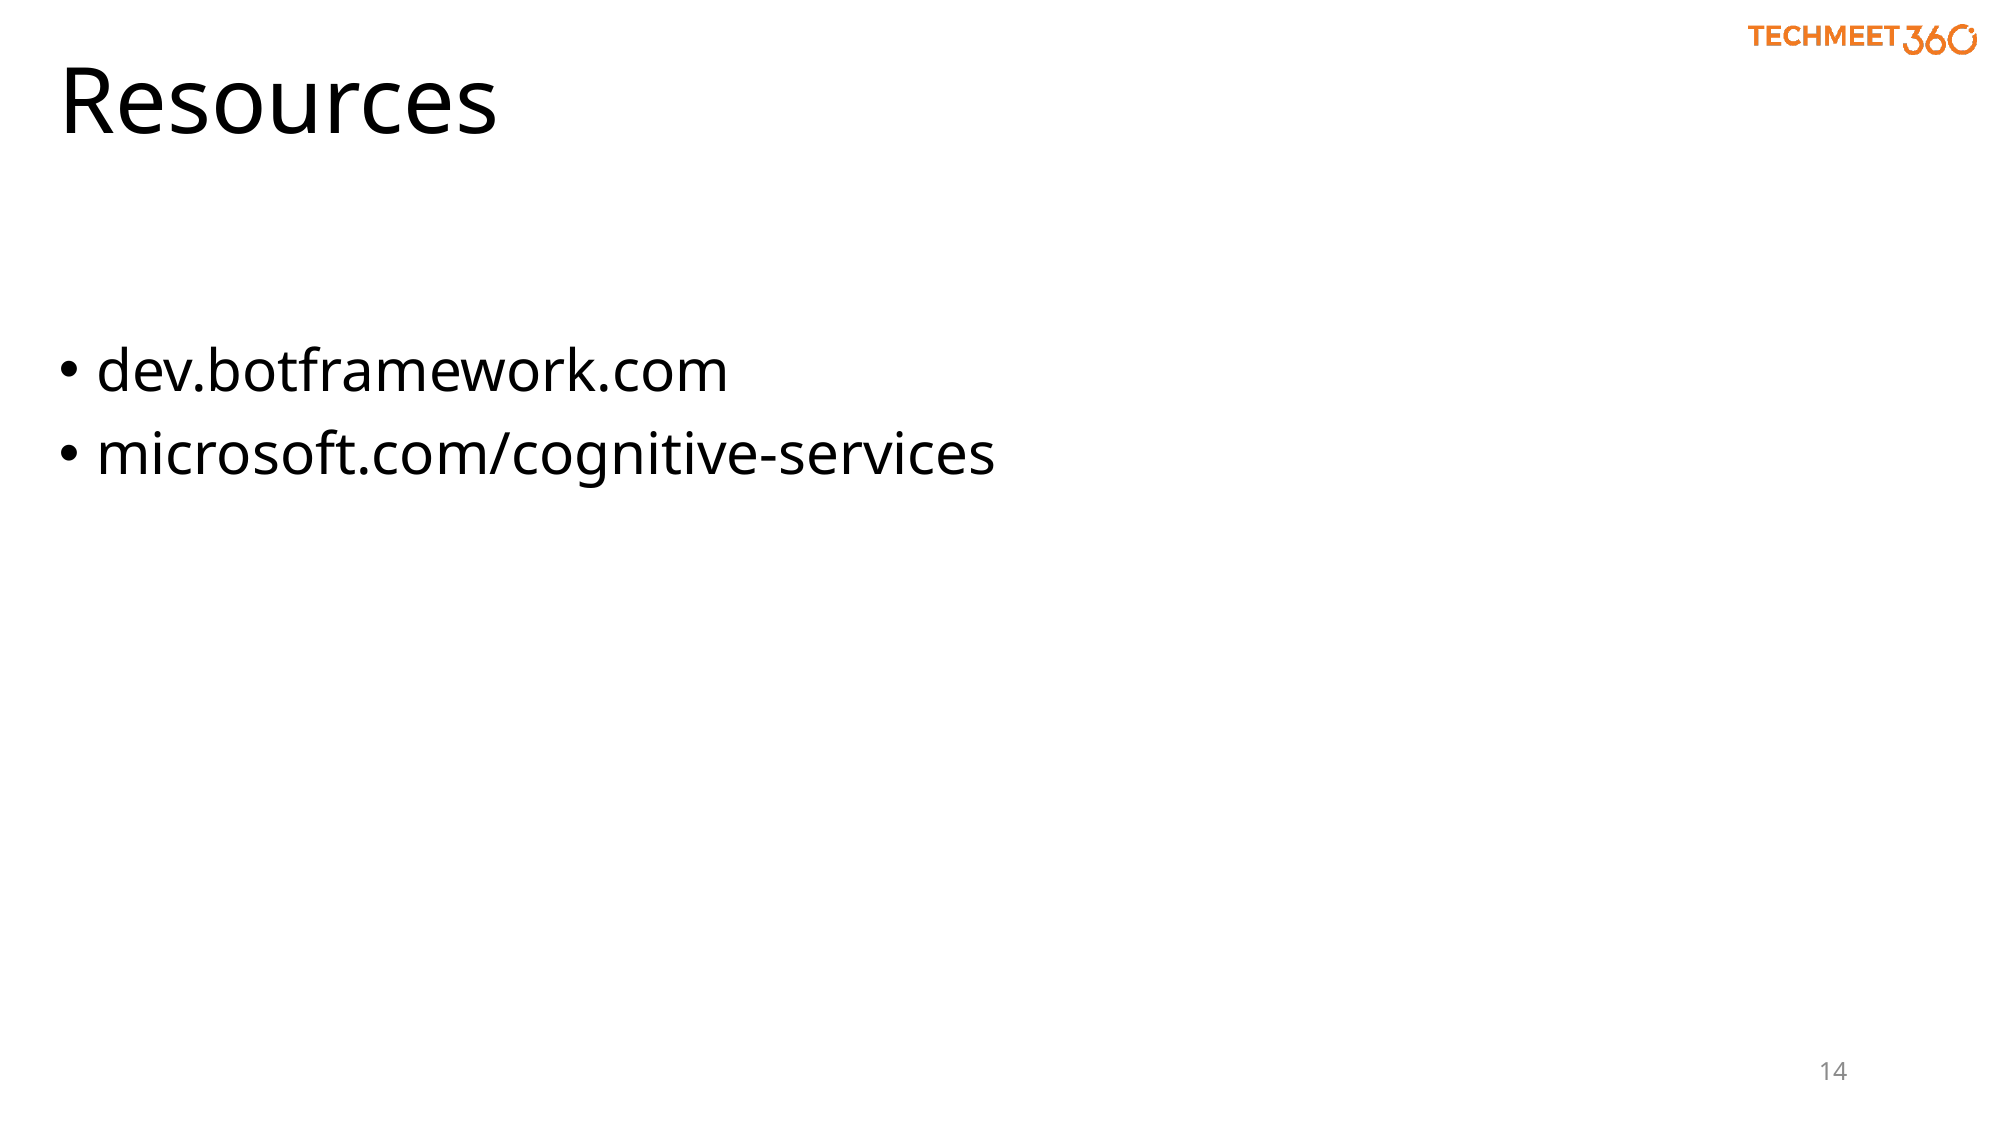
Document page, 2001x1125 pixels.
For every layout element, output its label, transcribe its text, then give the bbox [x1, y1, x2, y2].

text_box Resources [44, 47, 1000, 196]
text_box dev.botframework.com microsoft.com/cognitive-services [44, 333, 1464, 651]
picture [1748, 24, 1977, 55]
slide_number 14 [1412, 1042, 1863, 1103]
